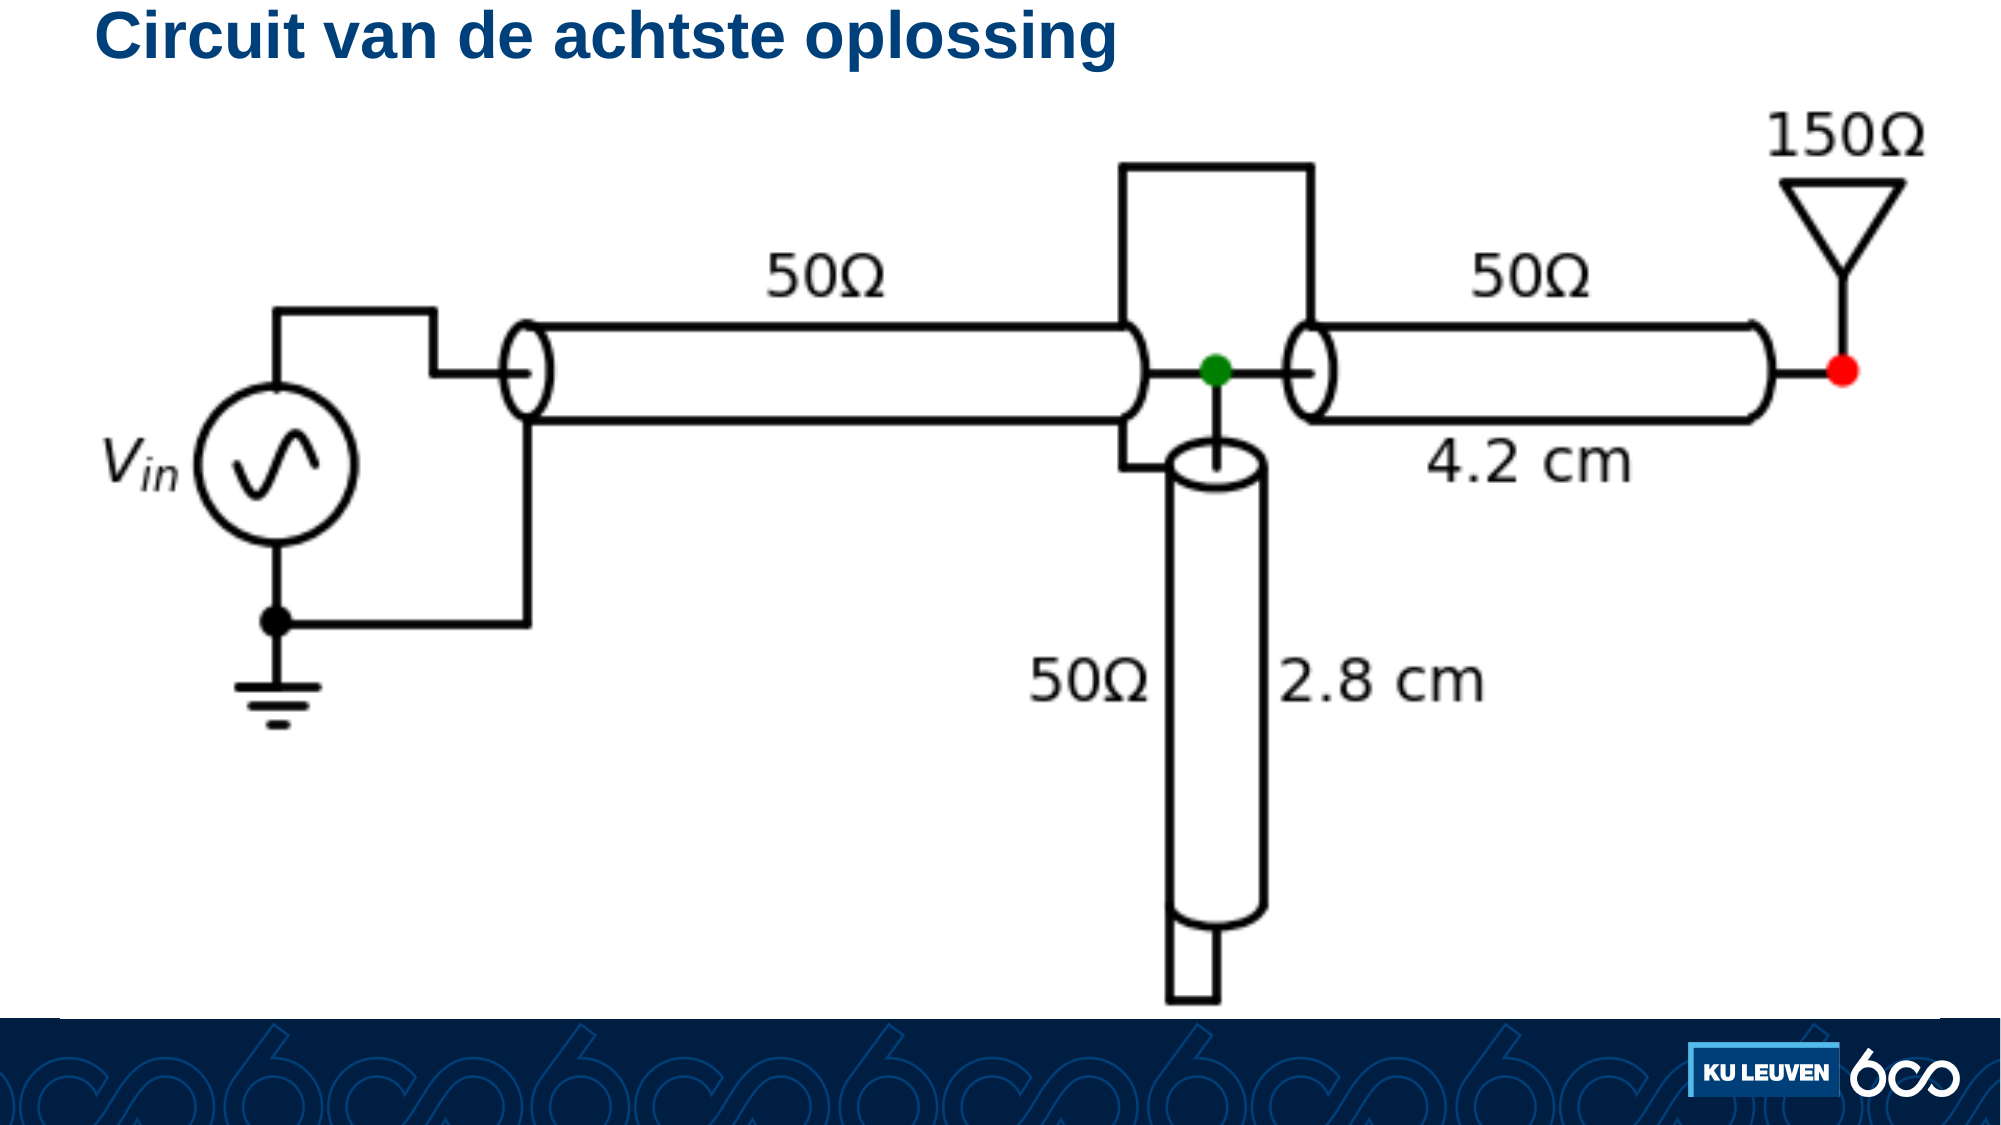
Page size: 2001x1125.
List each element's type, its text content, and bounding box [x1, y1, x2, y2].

picture [0, 88, 2001, 1125]
title Circuit van de achtste oplossing [94, 0, 1906, 88]
